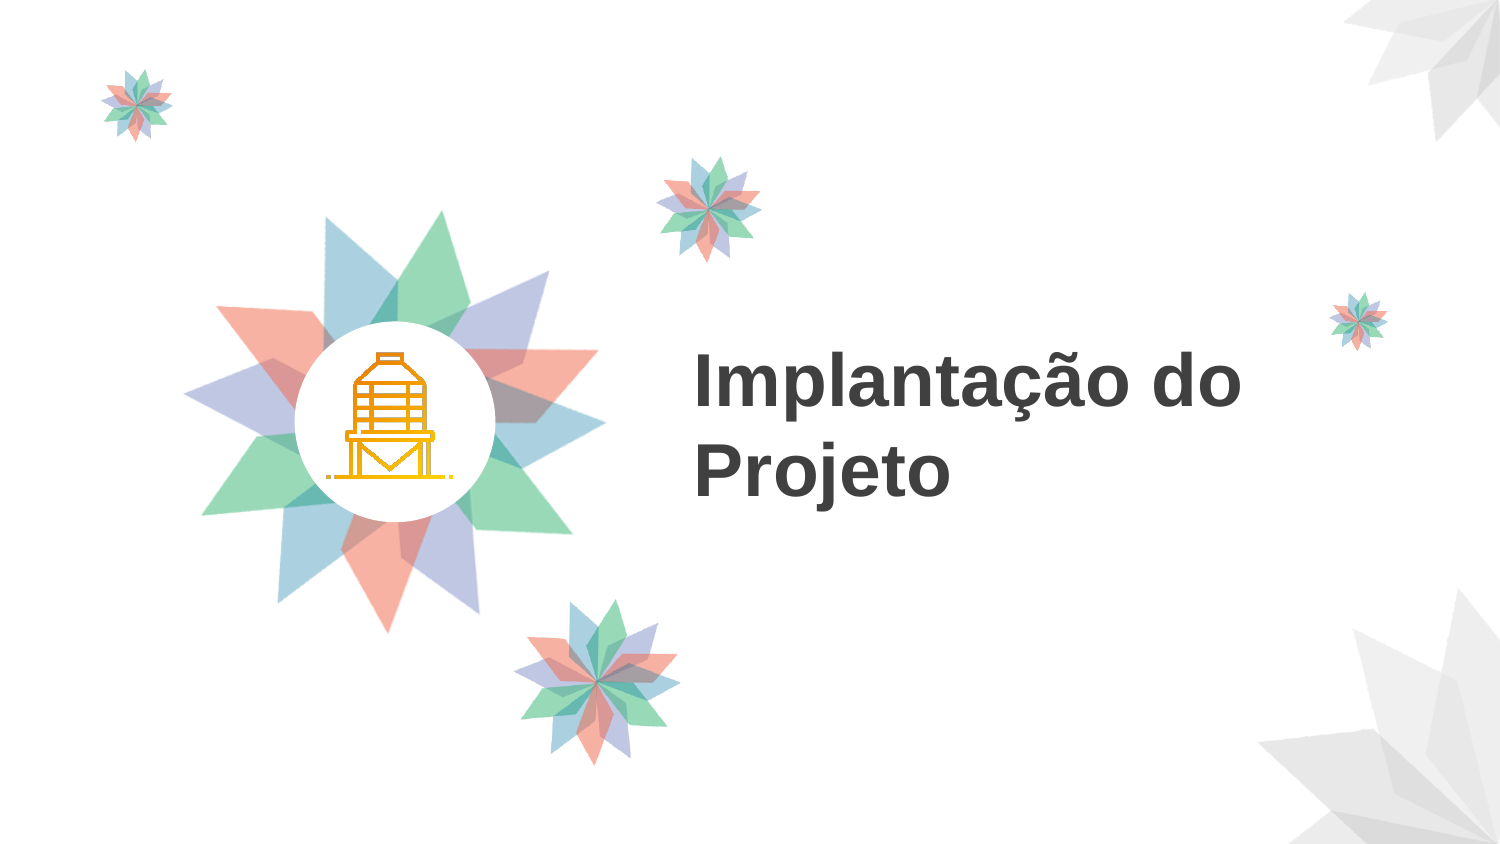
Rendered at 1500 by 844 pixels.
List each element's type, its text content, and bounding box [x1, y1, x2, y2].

picture [1257, 587, 1500, 844]
list Implantação do Projeto [679, 307, 1488, 536]
picture [183, 209, 681, 766]
picture [655, 155, 762, 263]
picture [1344, 0, 1500, 141]
picture [100, 68, 173, 142]
picture [1328, 291, 1388, 307]
